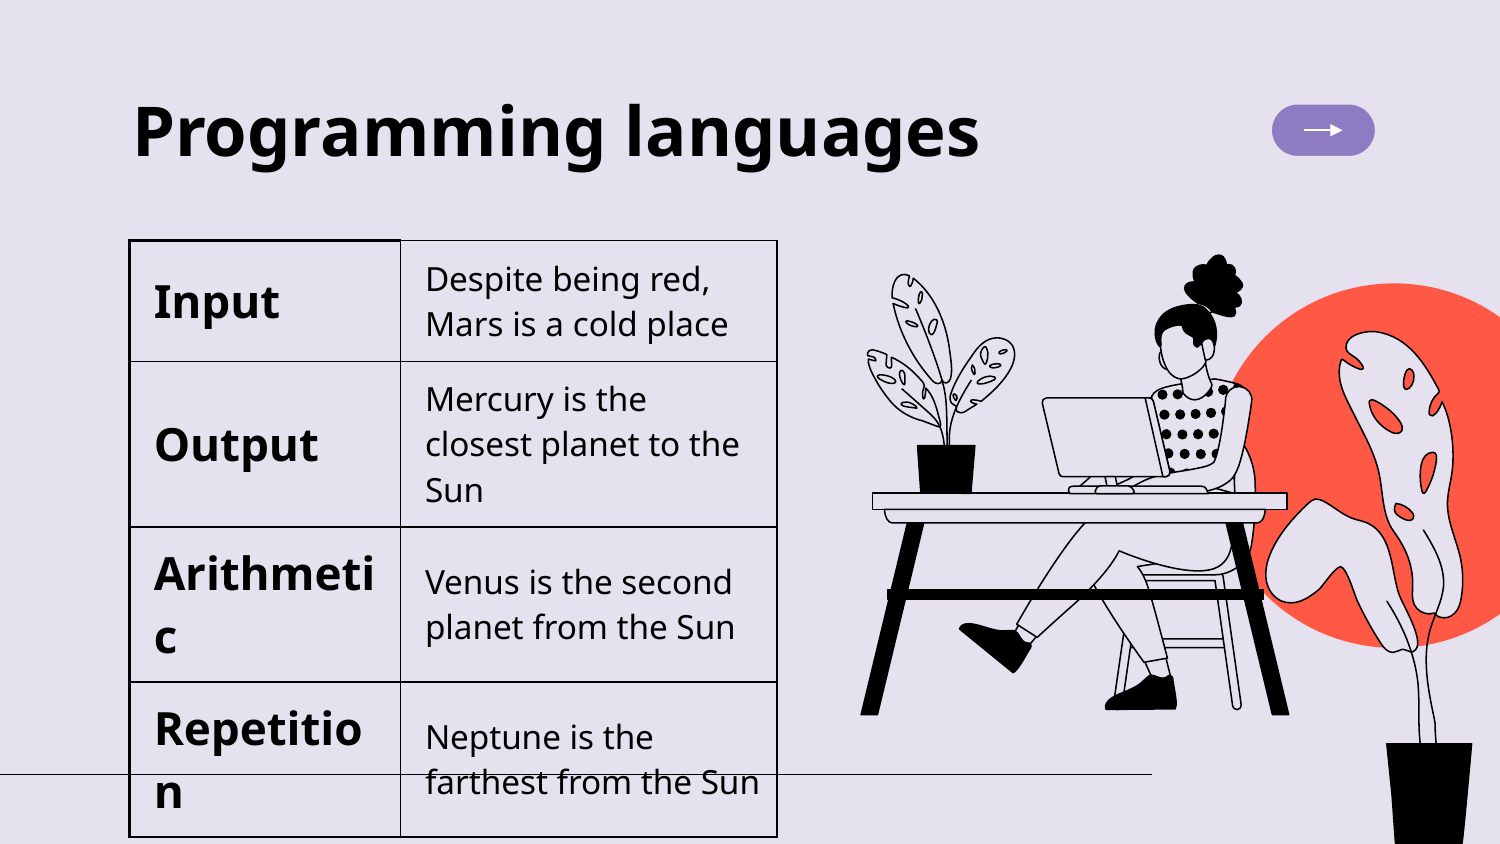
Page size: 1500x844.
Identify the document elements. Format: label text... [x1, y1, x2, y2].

table_header Despite being red, Mars is a cold place [401, 241, 776, 361]
title Programming languages [116, 72, 1383, 167]
table_cell Neptune is the farthest from the Sun [401, 683, 776, 836]
table_cell Mercury is the closest planet to the Sun [401, 362, 776, 526]
table_header Input [131, 242, 400, 361]
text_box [860, 254, 1289, 715]
table_cell Arithmetic [131, 528, 400, 681]
table_cell Output [131, 362, 400, 526]
table_cell Repetition [131, 683, 400, 836]
table_cell Venus is the second planet from the Sun [401, 528, 776, 681]
